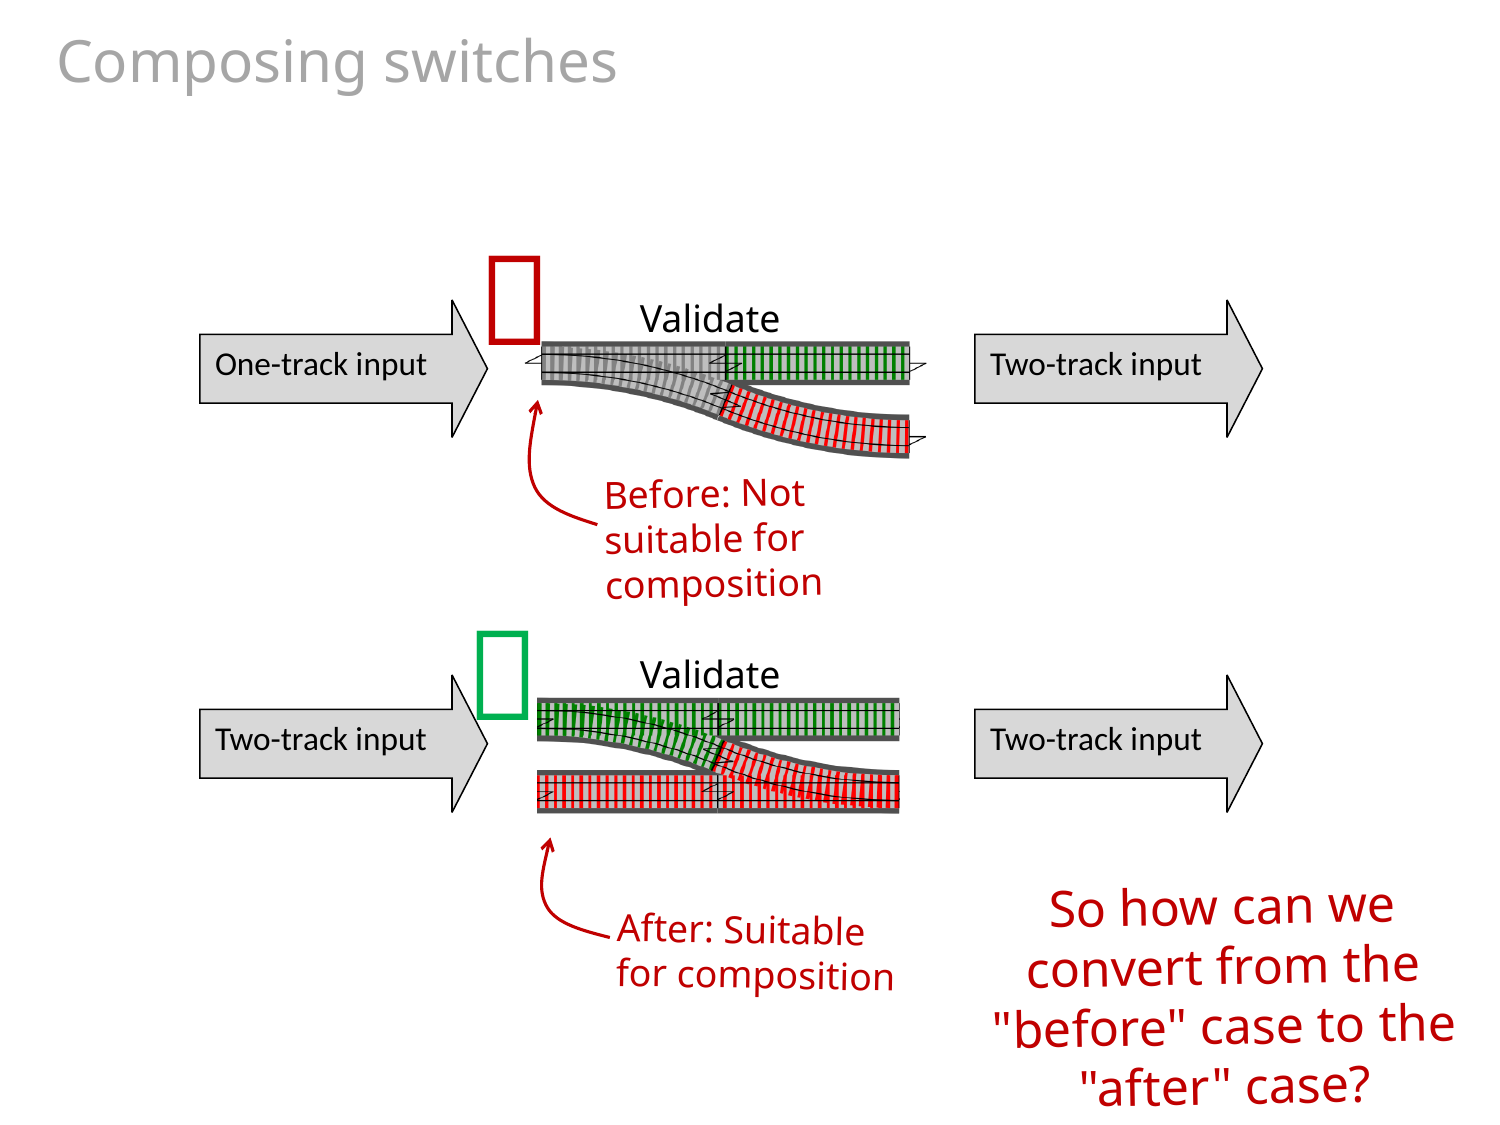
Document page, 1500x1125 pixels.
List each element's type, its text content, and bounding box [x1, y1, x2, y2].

text_box  [450, 587, 566, 641]
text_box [199, 287, 1263, 499]
title Composing switches [41, 19, 1459, 100]
text_box So how can we convert from the "before" case to the "after" case? [946, 862, 1500, 1125]
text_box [524, 399, 925, 568]
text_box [537, 837, 938, 1006]
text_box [199, 643, 1263, 830]
text_box  [462, 212, 578, 285]
